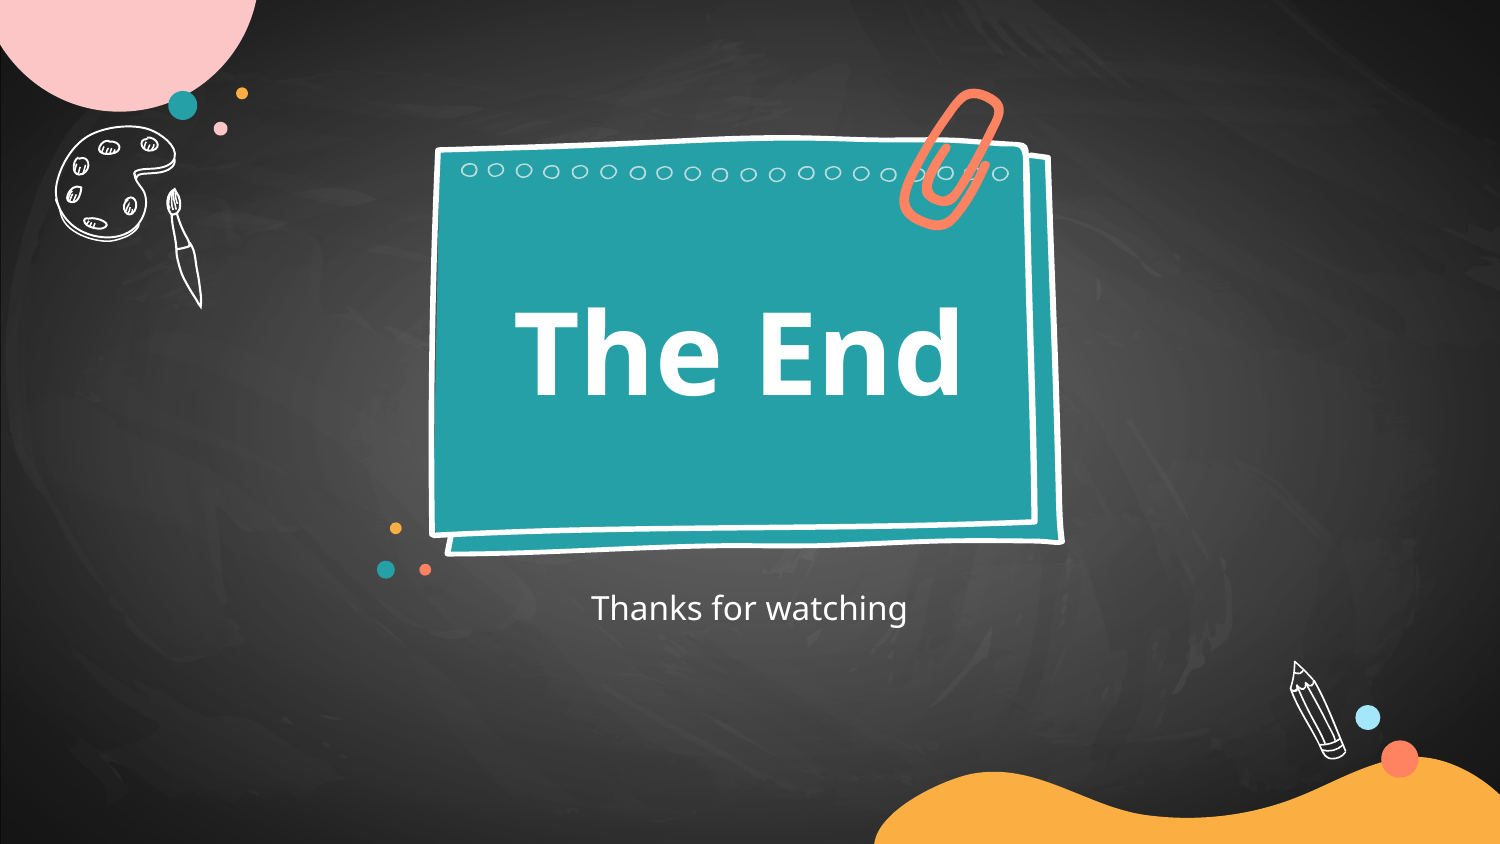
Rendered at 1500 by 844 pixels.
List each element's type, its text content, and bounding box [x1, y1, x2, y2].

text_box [165, 188, 202, 307]
subtitle Thanks for watching [520, 572, 980, 775]
title The End [442, 182, 1038, 433]
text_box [52, 122, 179, 243]
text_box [1278, 670, 1359, 754]
picture [0, 0, 1500, 844]
